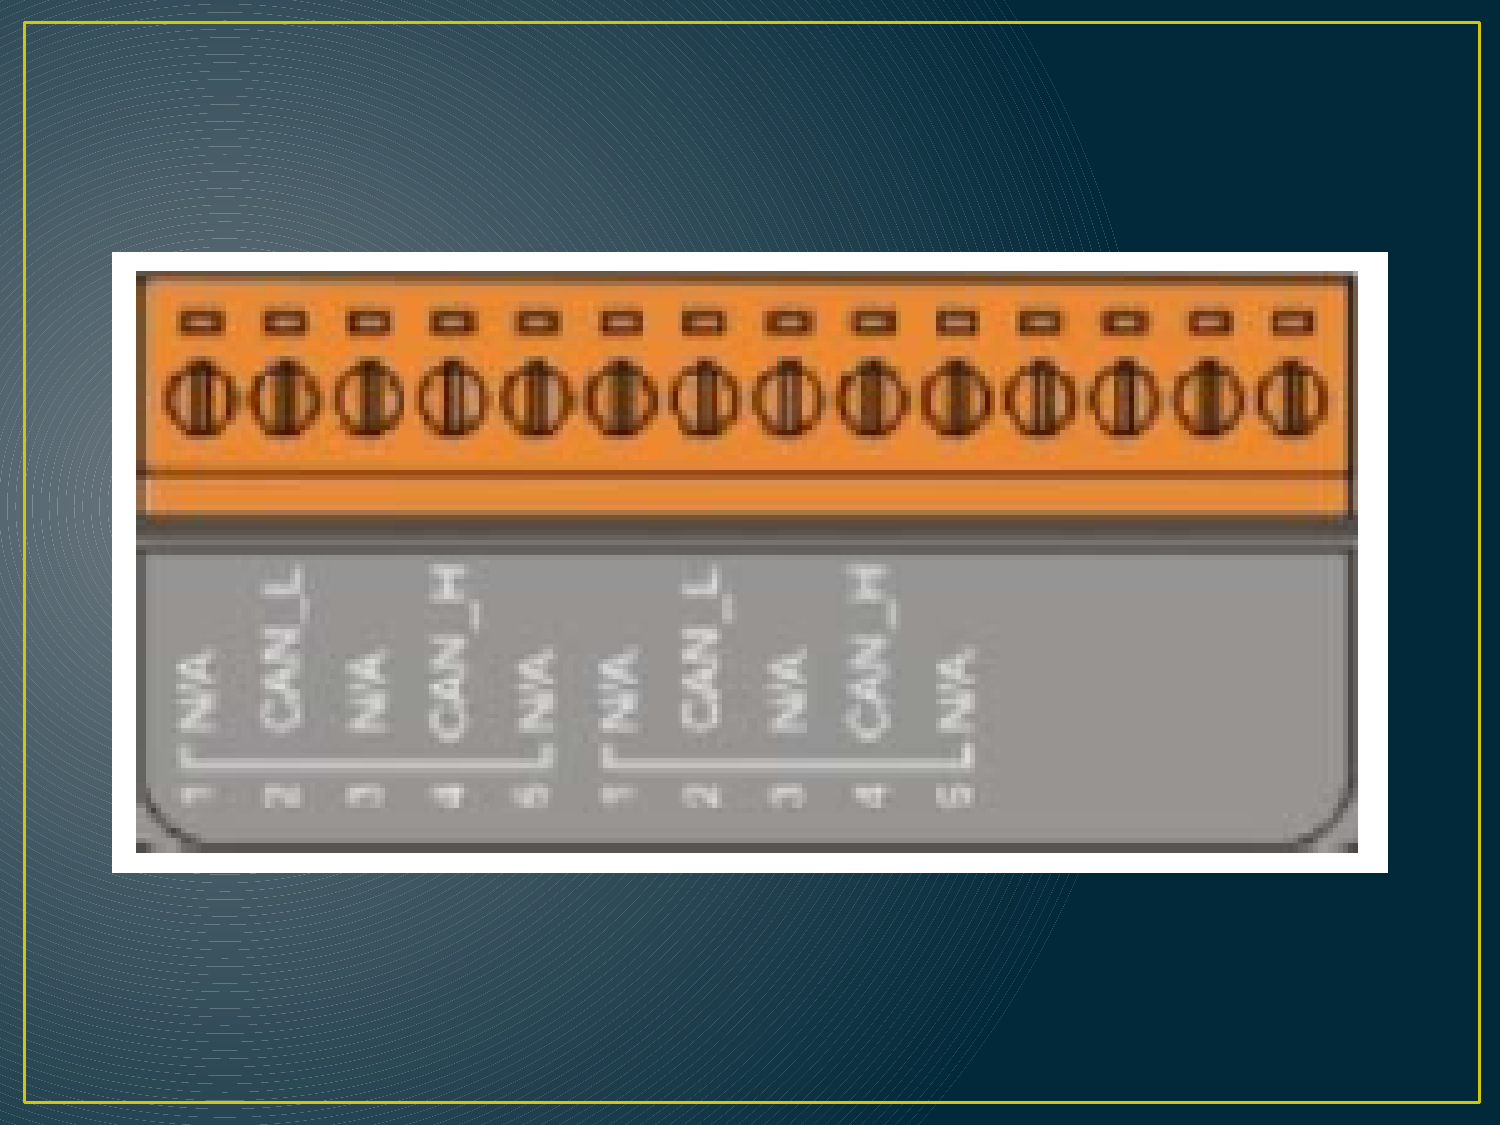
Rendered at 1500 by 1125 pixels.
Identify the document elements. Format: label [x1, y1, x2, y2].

picture [1037, 878, 1048, 886]
picture [112, 246, 1387, 873]
